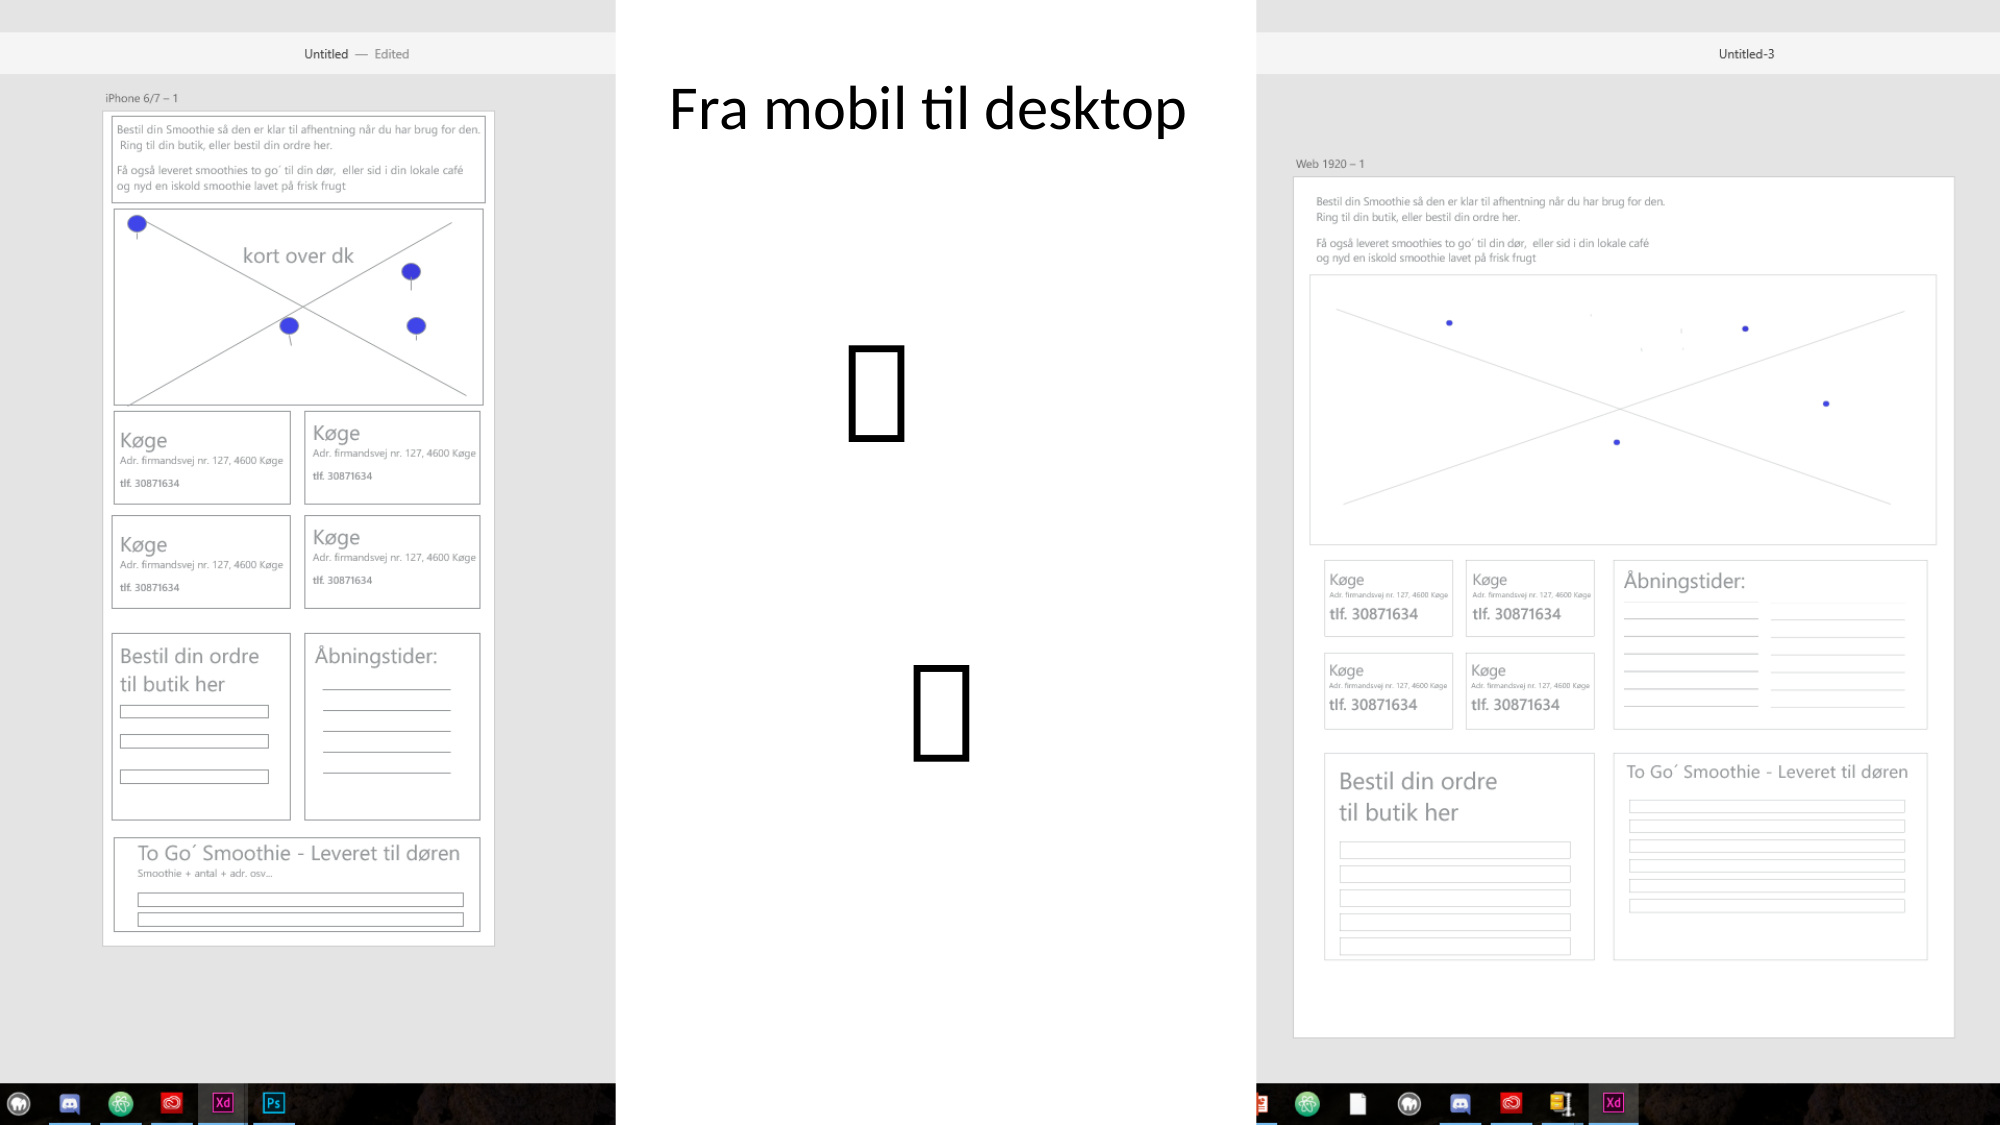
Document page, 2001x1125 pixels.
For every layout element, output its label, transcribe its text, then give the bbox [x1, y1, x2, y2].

text_box  [768, 631, 997, 809]
picture [0, 0, 616, 1125]
text_box  [821, 299, 1050, 478]
picture [1256, 0, 2000, 1125]
text_box Fra mobil til desktop [655, 59, 1217, 149]
